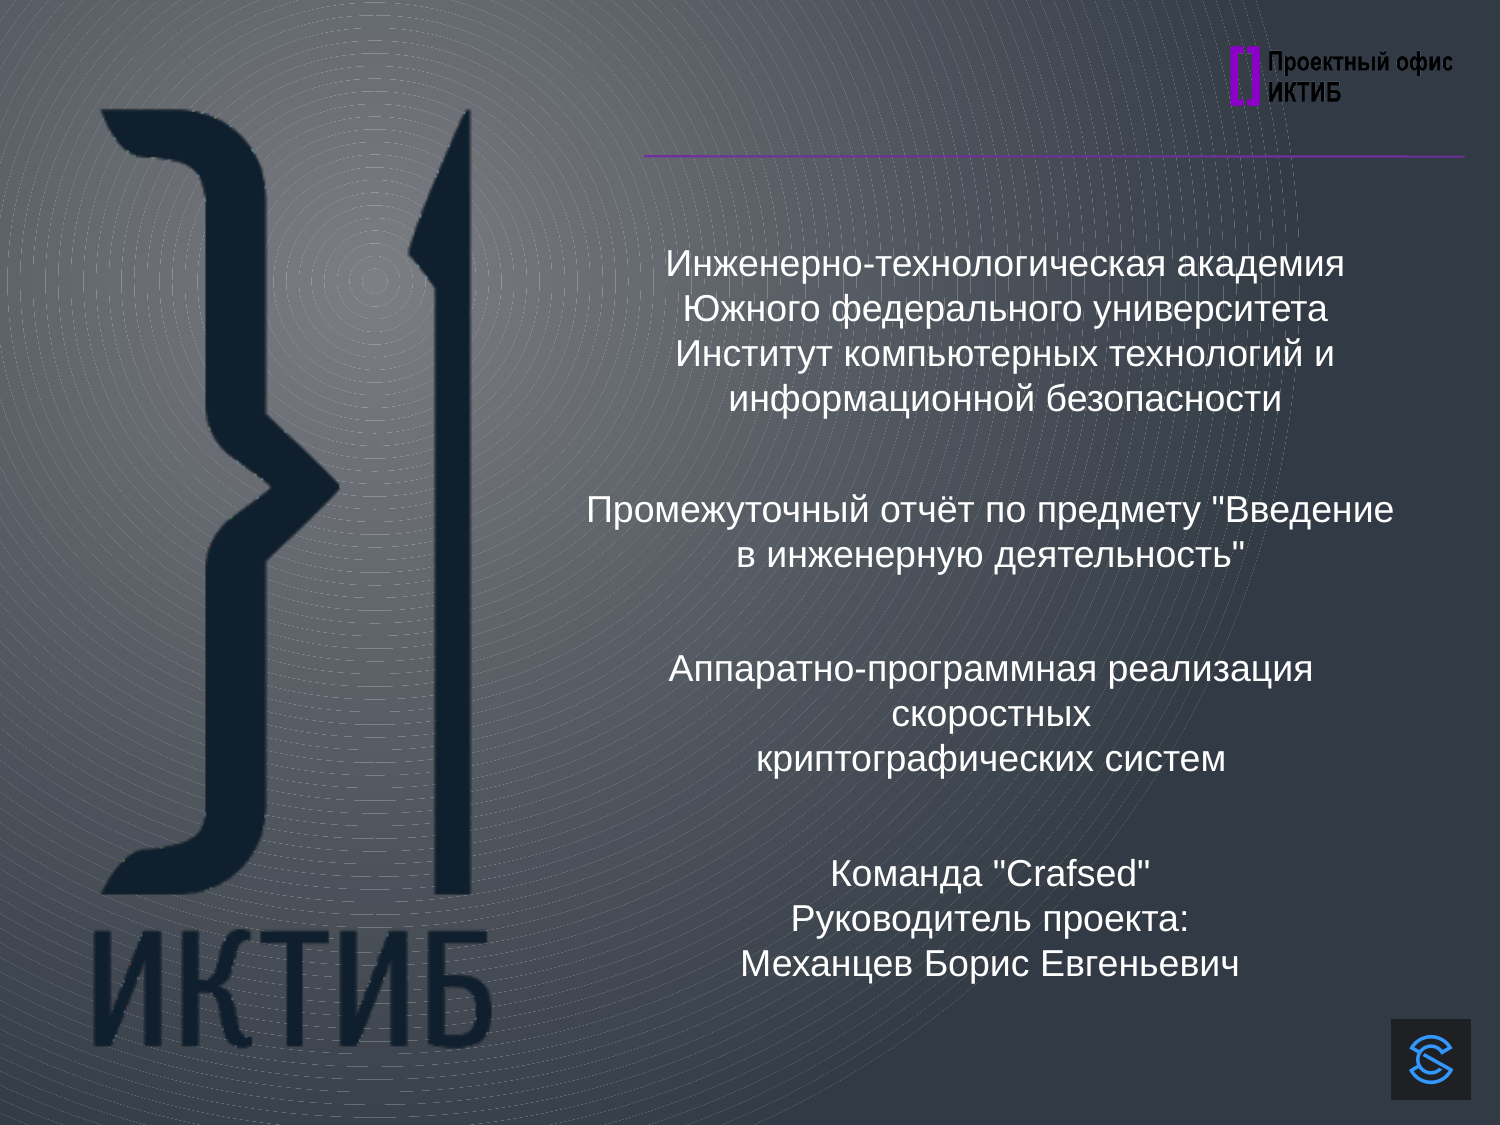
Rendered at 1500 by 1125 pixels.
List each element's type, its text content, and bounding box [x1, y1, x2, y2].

text_box Команда "Crafsed" Руководитель проекта: Механцев Борис Евгеньевич [685, 841, 1296, 992]
text_box Промежуточный отчёт по предмету "Введение в инженерную деятельность" [565, 477, 1417, 582]
text_box [1230, 46, 1453, 106]
text_box Аппаратно-программная реализация скоростных криптографических систем [565, 636, 1417, 787]
picture [56, 13, 545, 1125]
text_box [565, 274, 1445, 911]
text_box Инженерно-технологическая академия Южного федерального университета Институт компьютерных технологий и информационной безопасности [579, 231, 1432, 427]
picture [1390, 1019, 1471, 1100]
